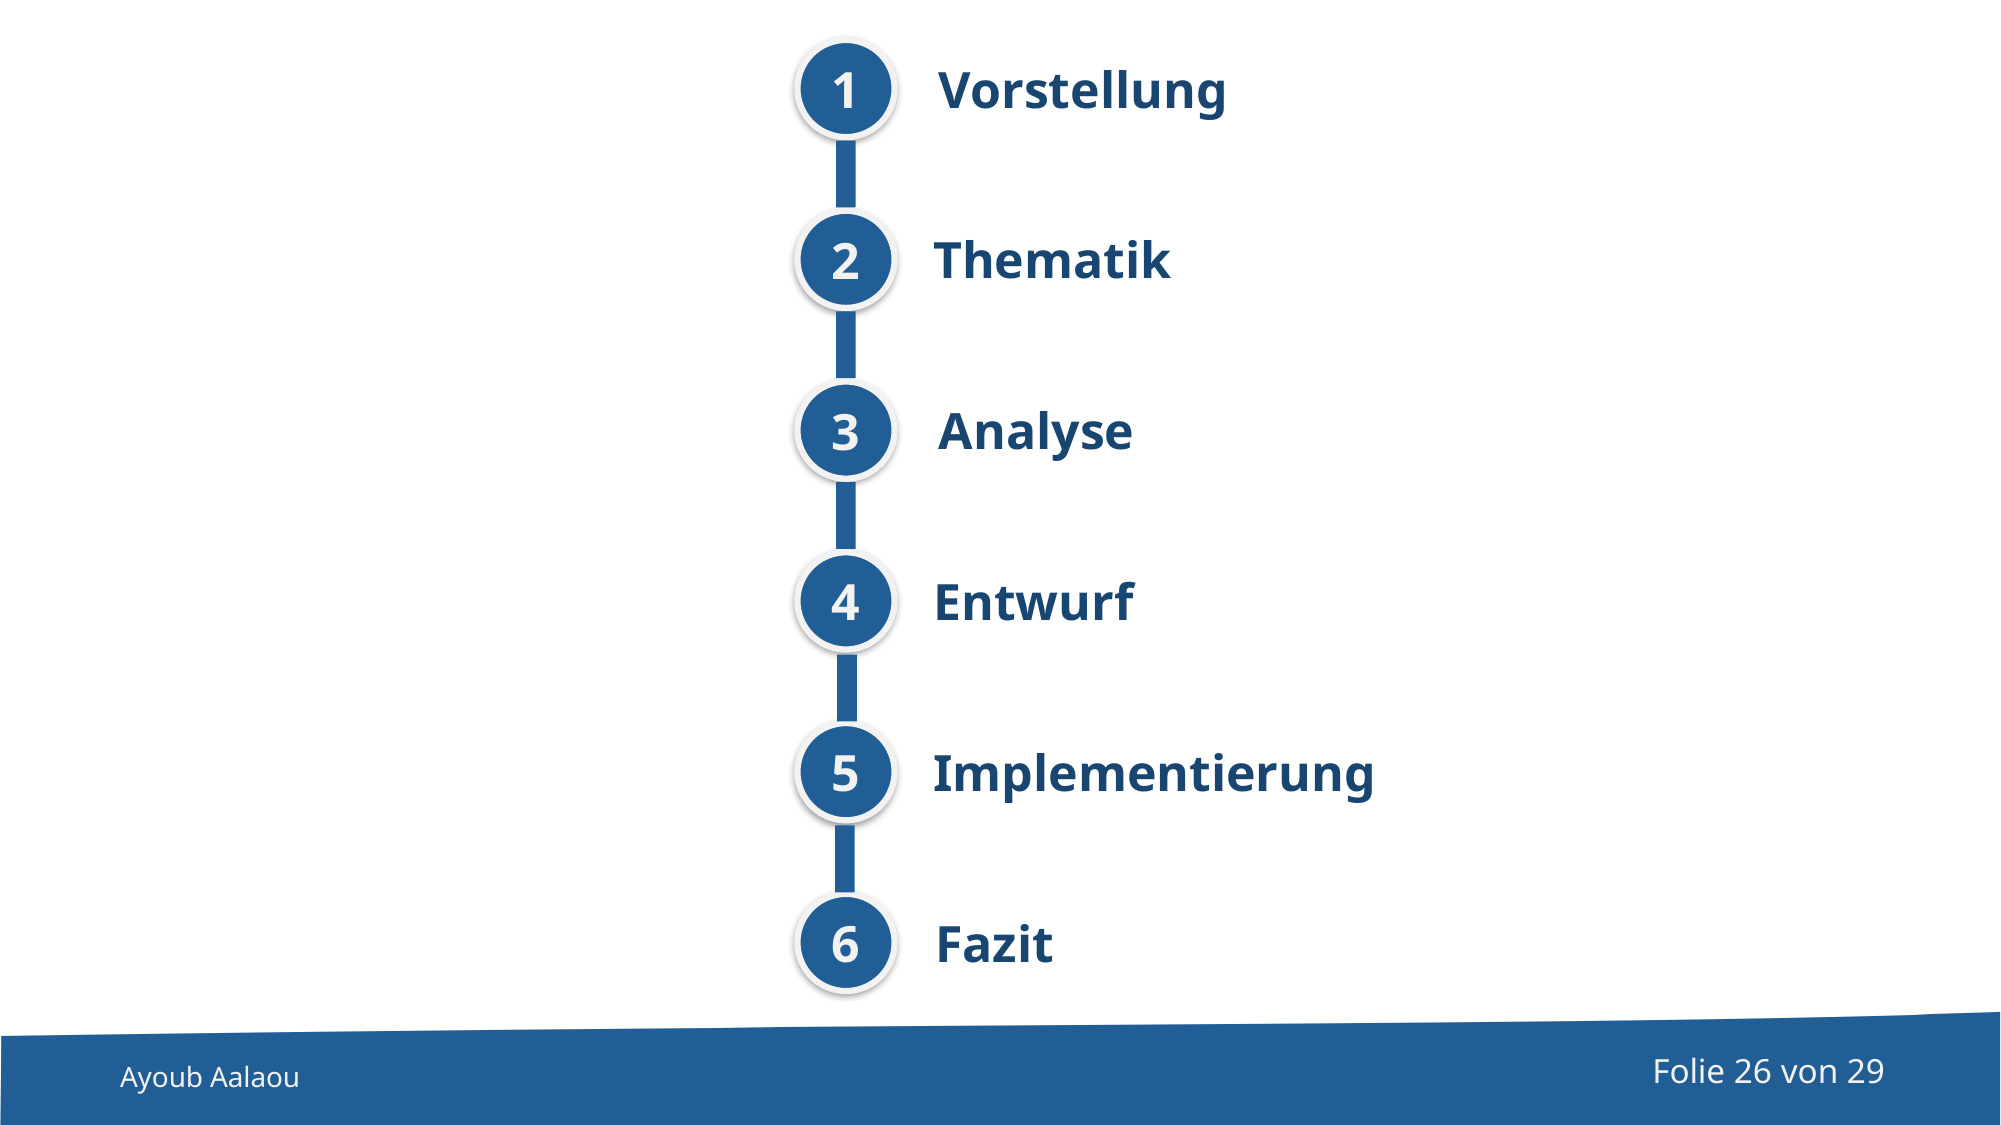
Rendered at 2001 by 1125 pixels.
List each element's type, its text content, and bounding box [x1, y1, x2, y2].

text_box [797, 722, 1432, 821]
text_box [834, 317, 858, 379]
text_box [834, 146, 858, 209]
text_box [835, 658, 859, 721]
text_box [797, 552, 1255, 650]
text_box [797, 39, 1260, 138]
text_box [834, 488, 858, 550]
slide_number Folie 26 von 29 [1433, 1042, 1900, 1103]
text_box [797, 210, 1255, 309]
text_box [797, 381, 1260, 479]
text_box [833, 829, 857, 892]
picture [0, 0, 2001, 1125]
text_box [797, 893, 1434, 992]
